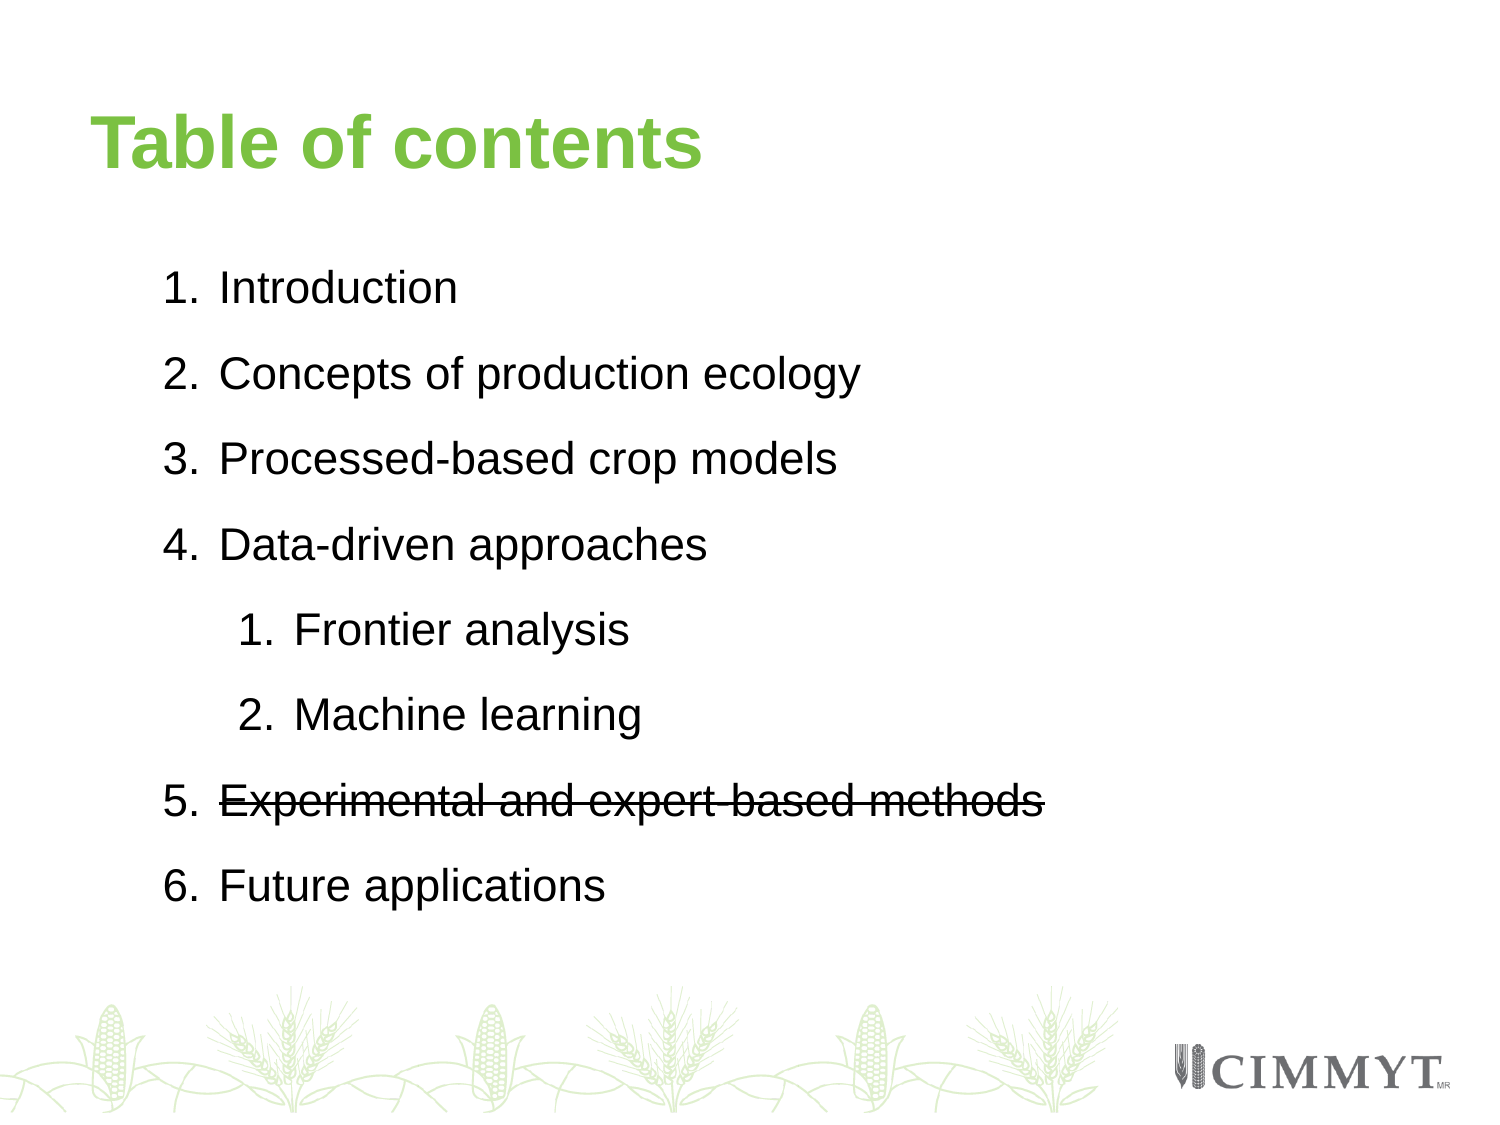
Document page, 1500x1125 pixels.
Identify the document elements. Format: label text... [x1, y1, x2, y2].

title Table of contents [75, 45, 1425, 233]
picture [0, 986, 1119, 1113]
text_box Introduction Concepts of production ecology Processed-based crop models Data-driven approaches Frontier analysis Machine learning Experimental and expert-based methods Future applications [147, 233, 1107, 919]
picture [1175, 1044, 1450, 1089]
